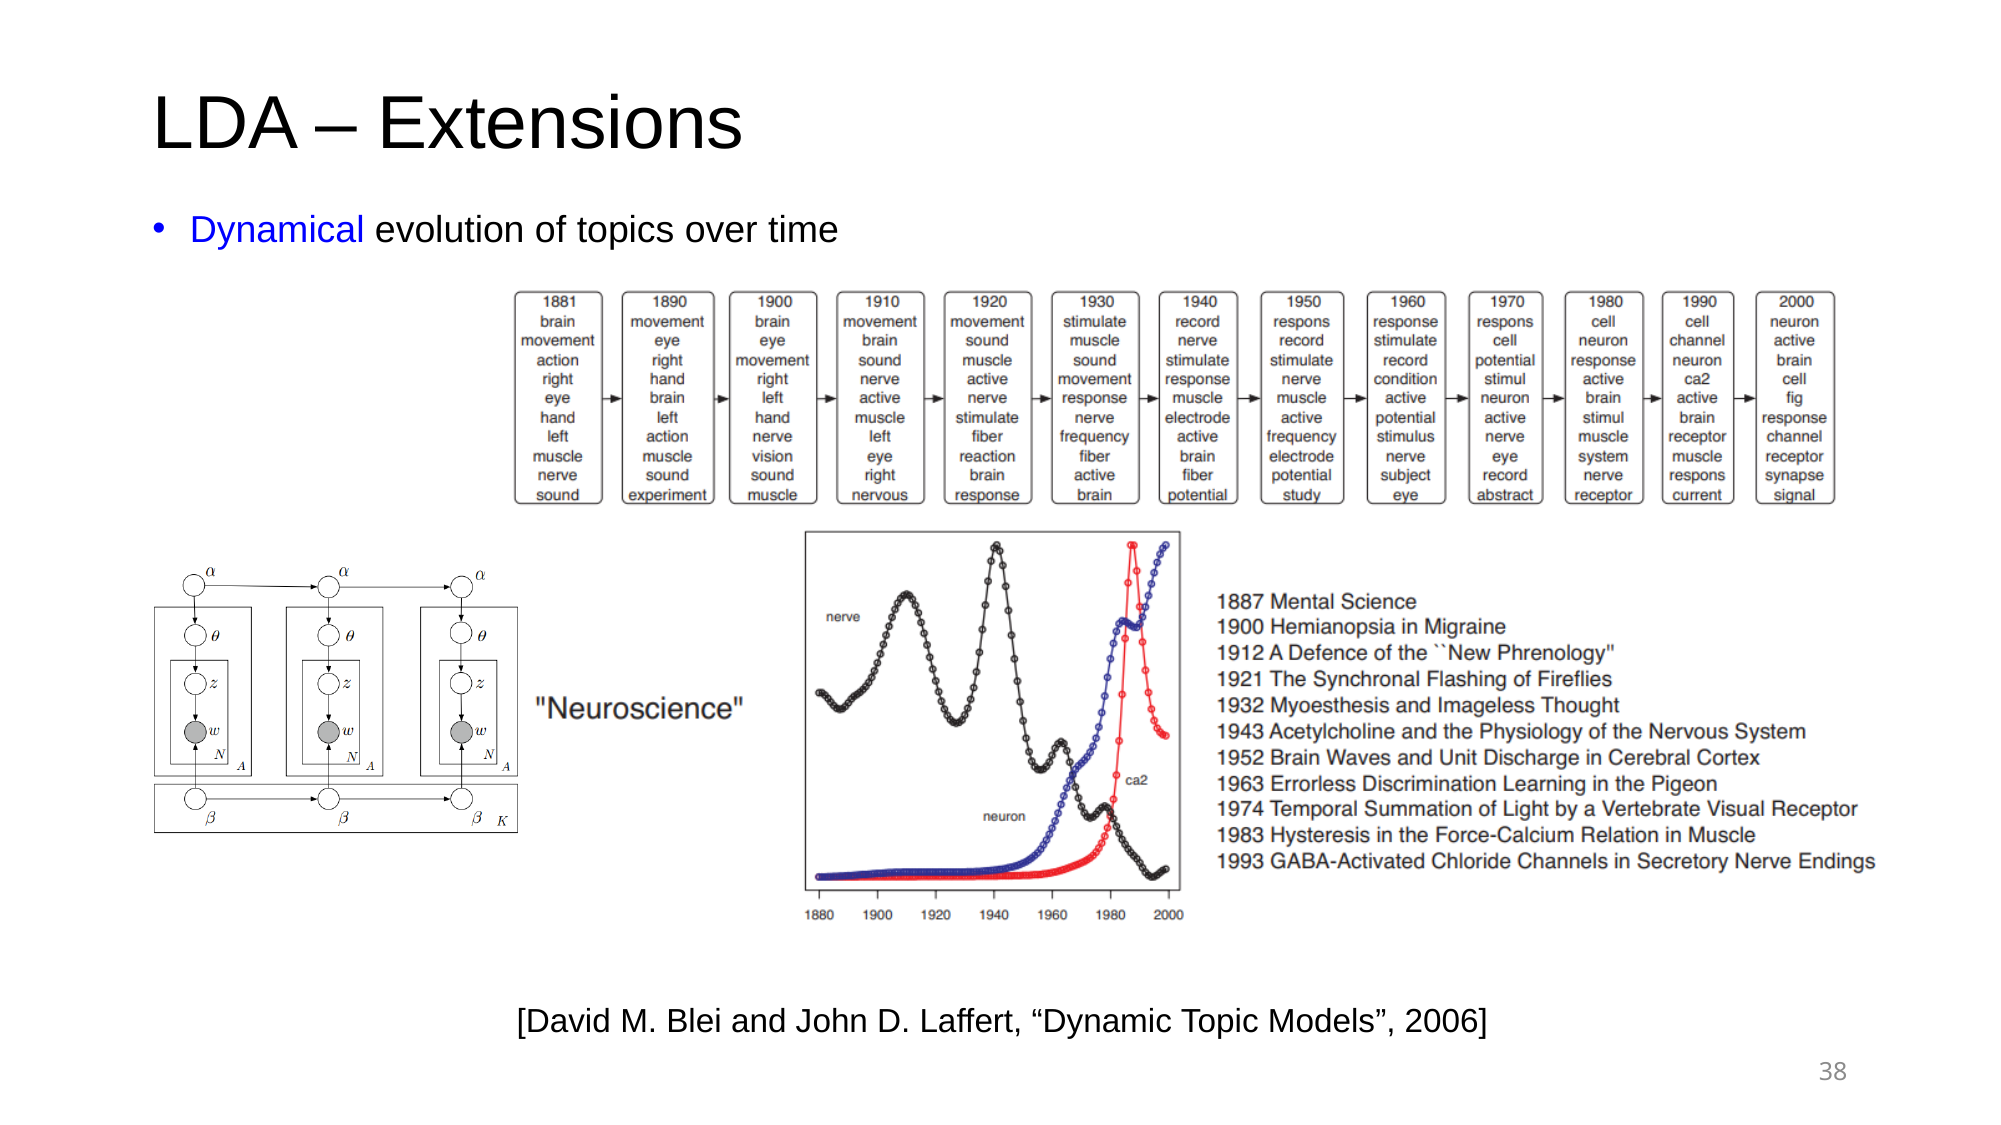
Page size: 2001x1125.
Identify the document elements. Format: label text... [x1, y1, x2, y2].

slide_number 38 [1412, 1042, 1863, 1103]
list Dynamical evolution of topics over time [137, 188, 1863, 269]
picture [137, 277, 1889, 937]
title LDA – Extensions [137, 59, 1863, 188]
text_box [David M. Blei and John D. Laffert, “Dynamic Topic Models”, 2006] [501, 984, 1858, 1104]
